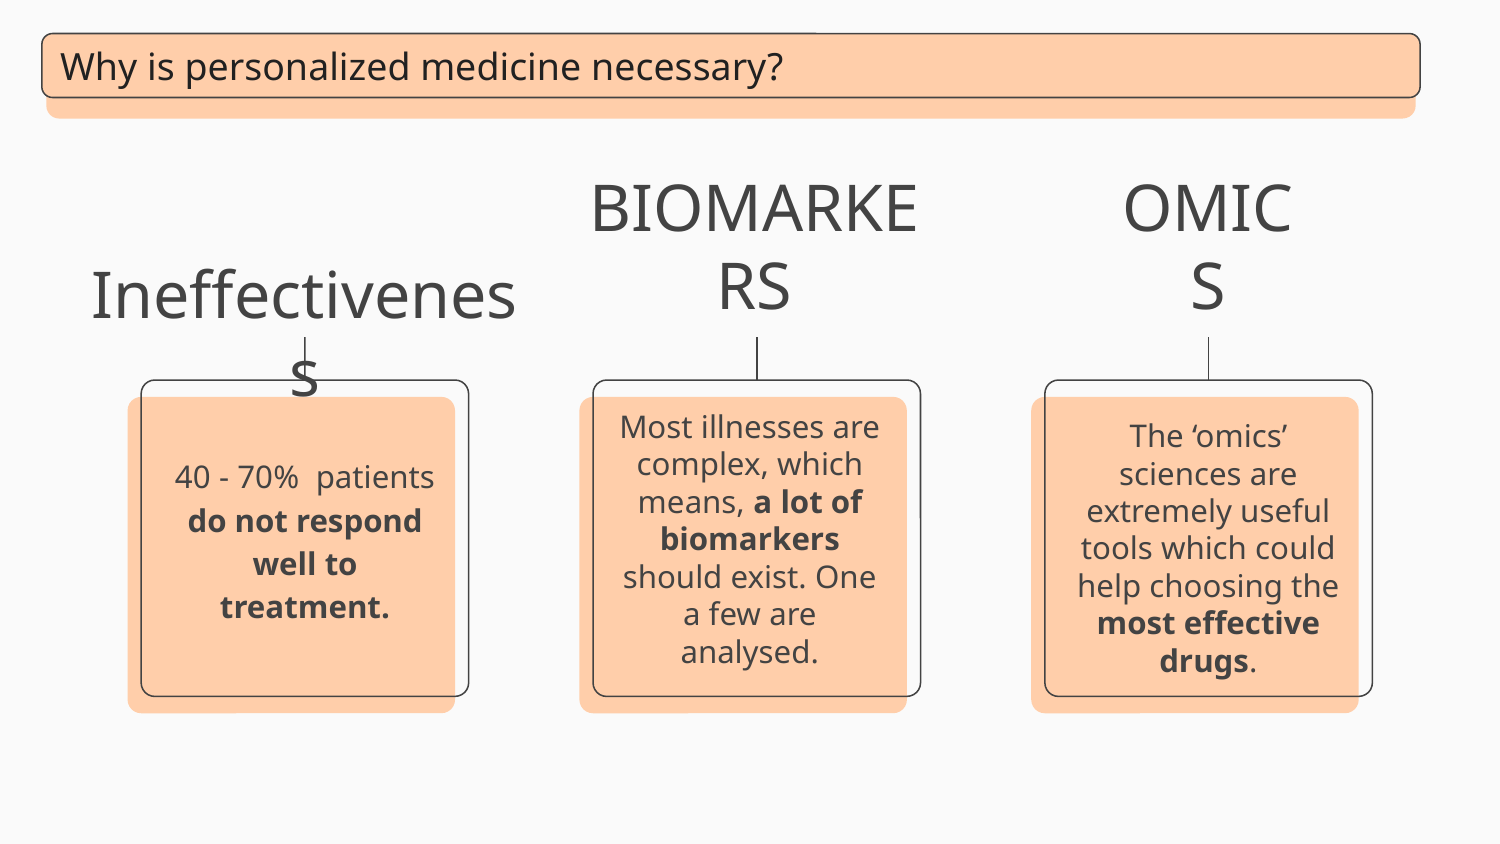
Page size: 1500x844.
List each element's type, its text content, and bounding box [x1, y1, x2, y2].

subtitle Most illnesses are complex, which means, a lot of biomarkers should exist. One a few are analysed. [600, 401, 900, 676]
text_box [41, 33, 1421, 119]
text_box [593, 380, 921, 697]
text_box [127, 396, 456, 714]
title Ineffectiveness [73, 239, 537, 338]
subtitle 40 - 70% patients do not respond well to treatment. [155, 401, 456, 676]
text_box [141, 380, 469, 697]
title BIOMARKERS [568, 239, 940, 338]
text_box [1044, 380, 1373, 697]
text_box [579, 396, 907, 714]
text_box [1031, 396, 1359, 714]
title OMICS [1090, 239, 1325, 338]
subtitle The ‘omics’ sciences are extremely useful tools which could help choosing the most effective drugs. [1058, 401, 1359, 676]
